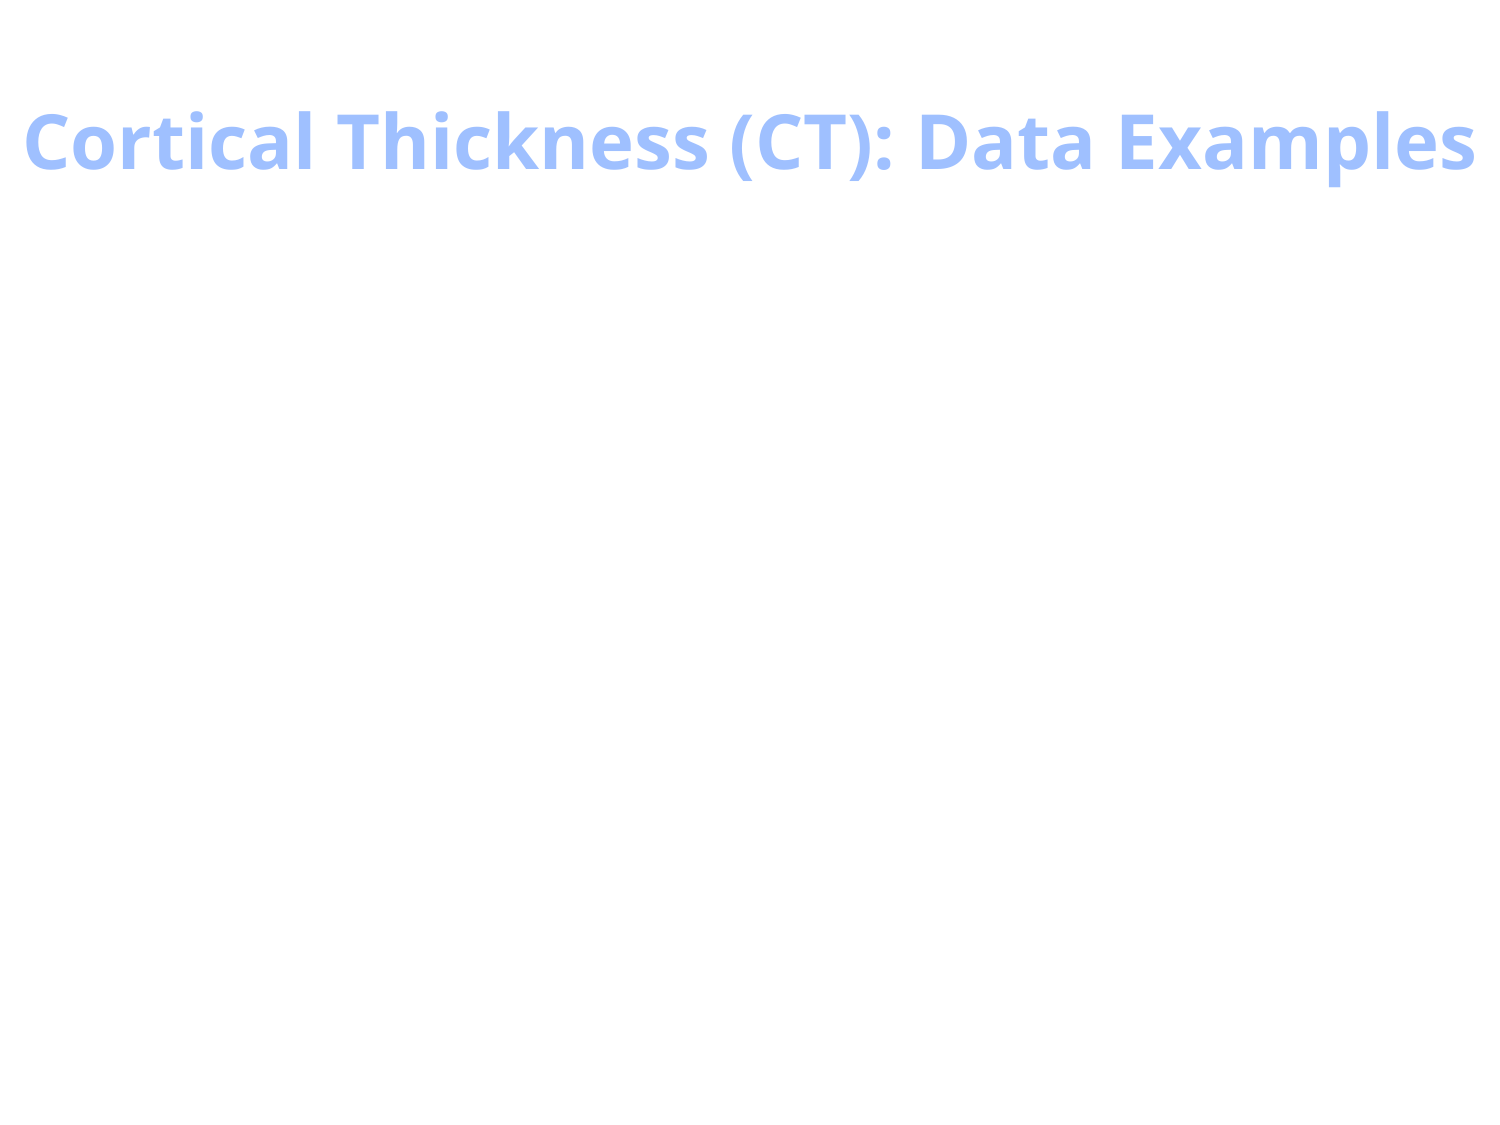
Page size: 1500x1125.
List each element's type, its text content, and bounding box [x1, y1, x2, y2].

title Cortical Thickness (CT): Data Examples [0, 45, 1500, 233]
